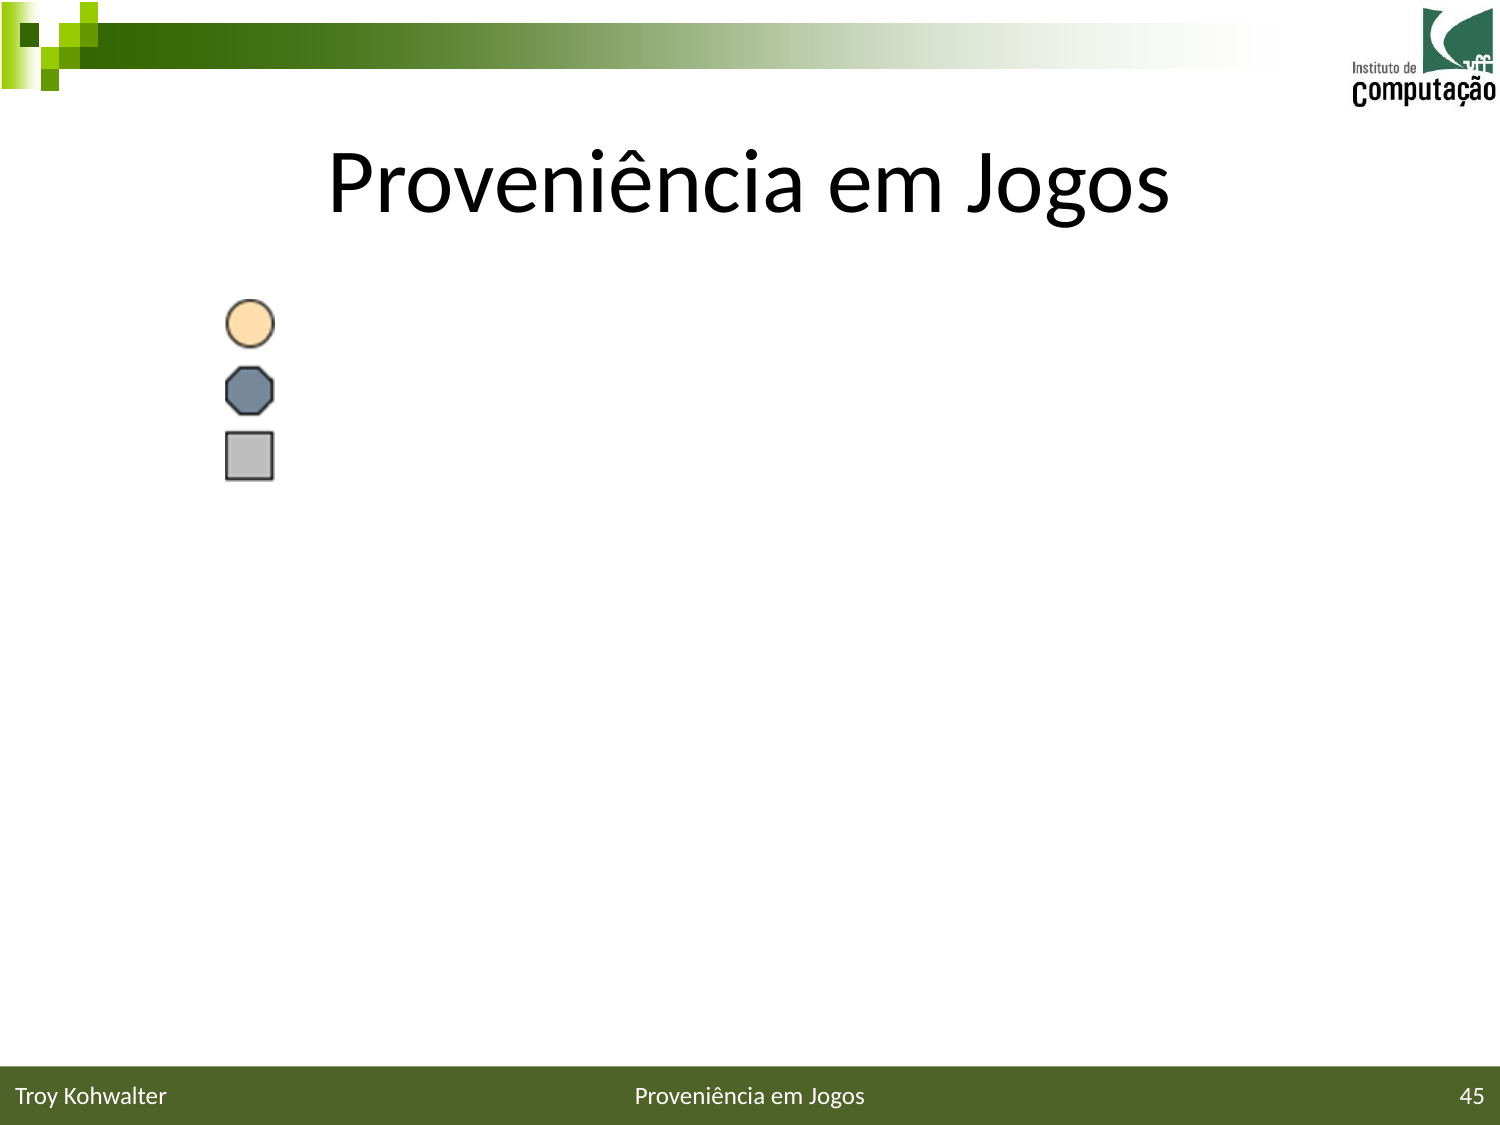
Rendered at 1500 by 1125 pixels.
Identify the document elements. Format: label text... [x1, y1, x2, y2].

slide_number 45 [1149, 1065, 1500, 1125]
footer Proveniência em Jogos [512, 1065, 988, 1125]
slide_number Troy Kohwalter [0, 1065, 350, 1125]
title Proveniência em Jogos [75, 82, 1425, 270]
picture [224, 299, 276, 482]
